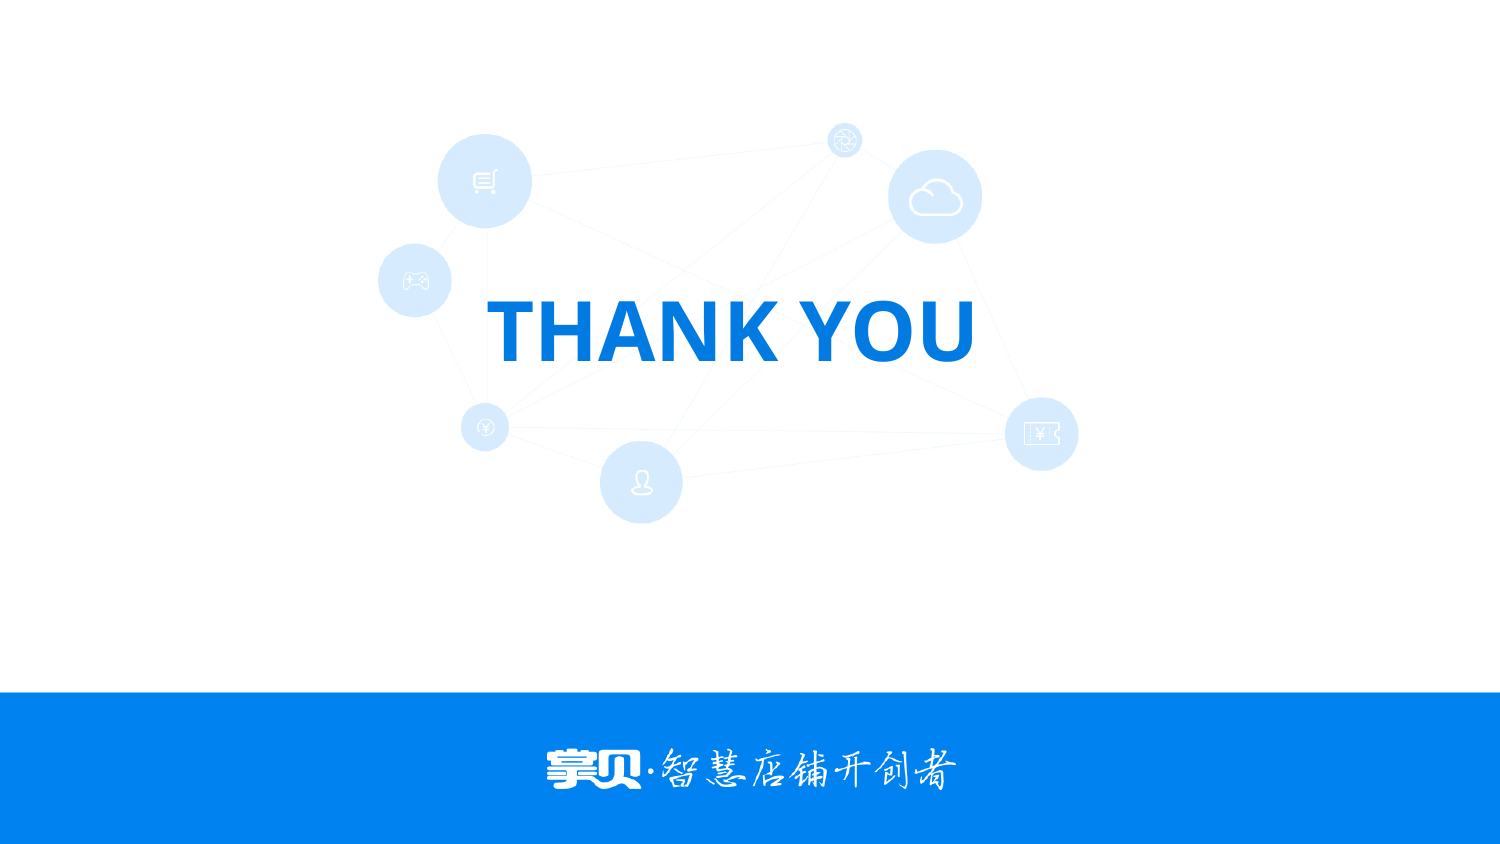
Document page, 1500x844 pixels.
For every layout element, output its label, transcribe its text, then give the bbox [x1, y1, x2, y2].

picture [0, 0, 1500, 844]
text_box THANK YOU [471, 270, 995, 385]
